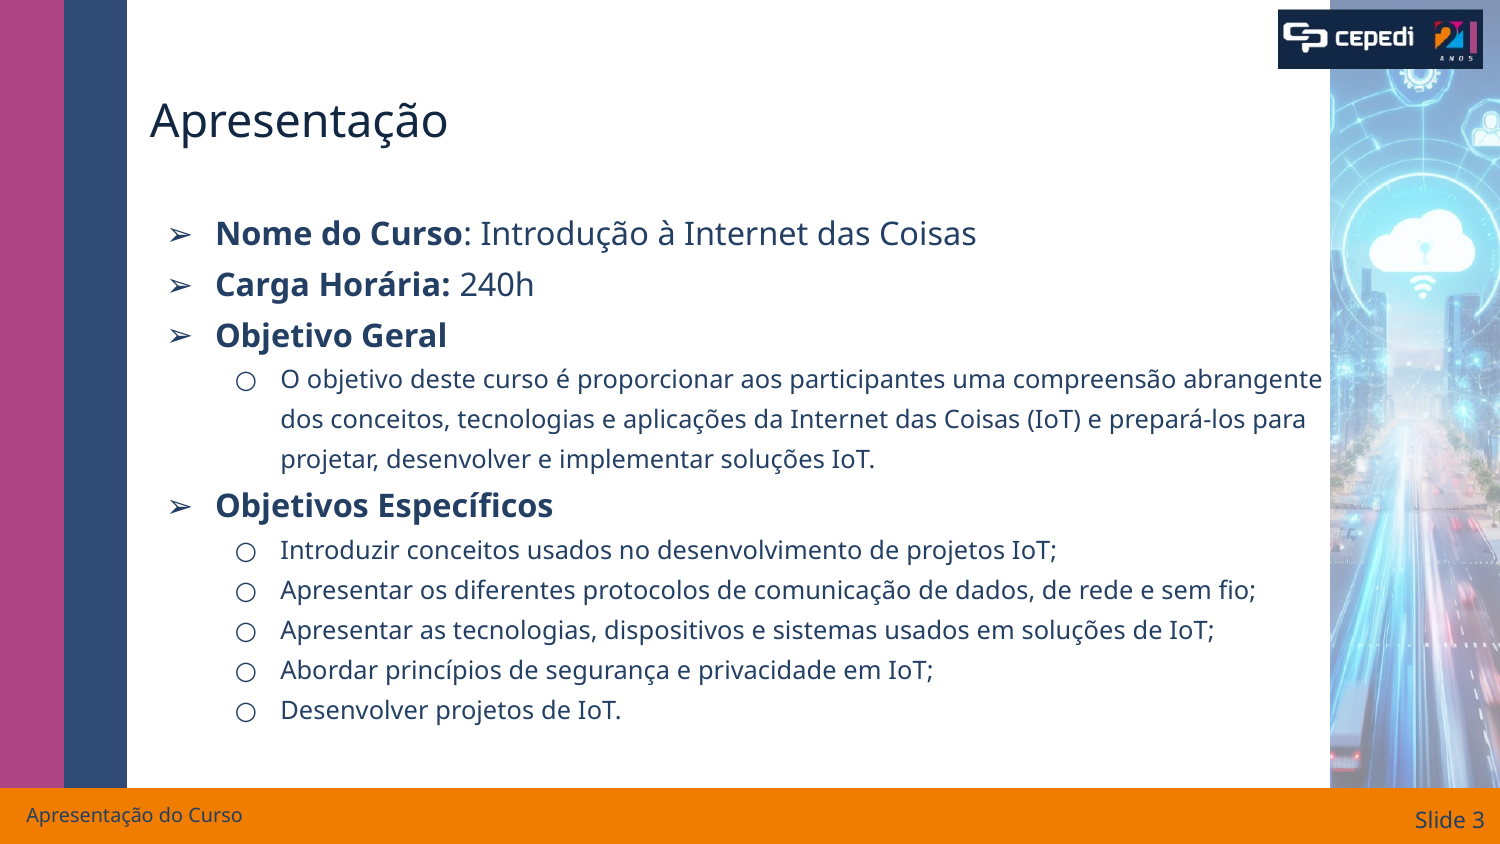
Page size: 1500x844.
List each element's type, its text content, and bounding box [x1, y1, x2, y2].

title Apresentação [134, 72, 1339, 167]
list Nome do Curso: Introdução à Internet das Coisas Carga Horária: 240h Objetivo Geral O objetivo deste curso é proporcionar aos participantes uma compreensão abrangente dos conceitos, tecnologias e aplicações da Internet das Coisas (IoT) e prepará-los para projetar, desenvolver e implementar soluções IoT. Objetivos Específicos Introduzir conceitos usados no desenvolvimento de projetos IoT; Apresentar os diferentes protocolos de comunicação de dados, de rede e sem fio; Apresentar as tecnologias, dispositivos e sistemas usados em soluções de IoT; Abordar princípios de segurança e privacidade em IoT; Desenvolver projetos de IoT. [134, 189, 1368, 750]
subtitle Apresentação do Curso [11, 782, 677, 844]
picture [0, 0, 1500, 844]
slide_number Slide ‹#› [1277, 789, 1500, 844]
